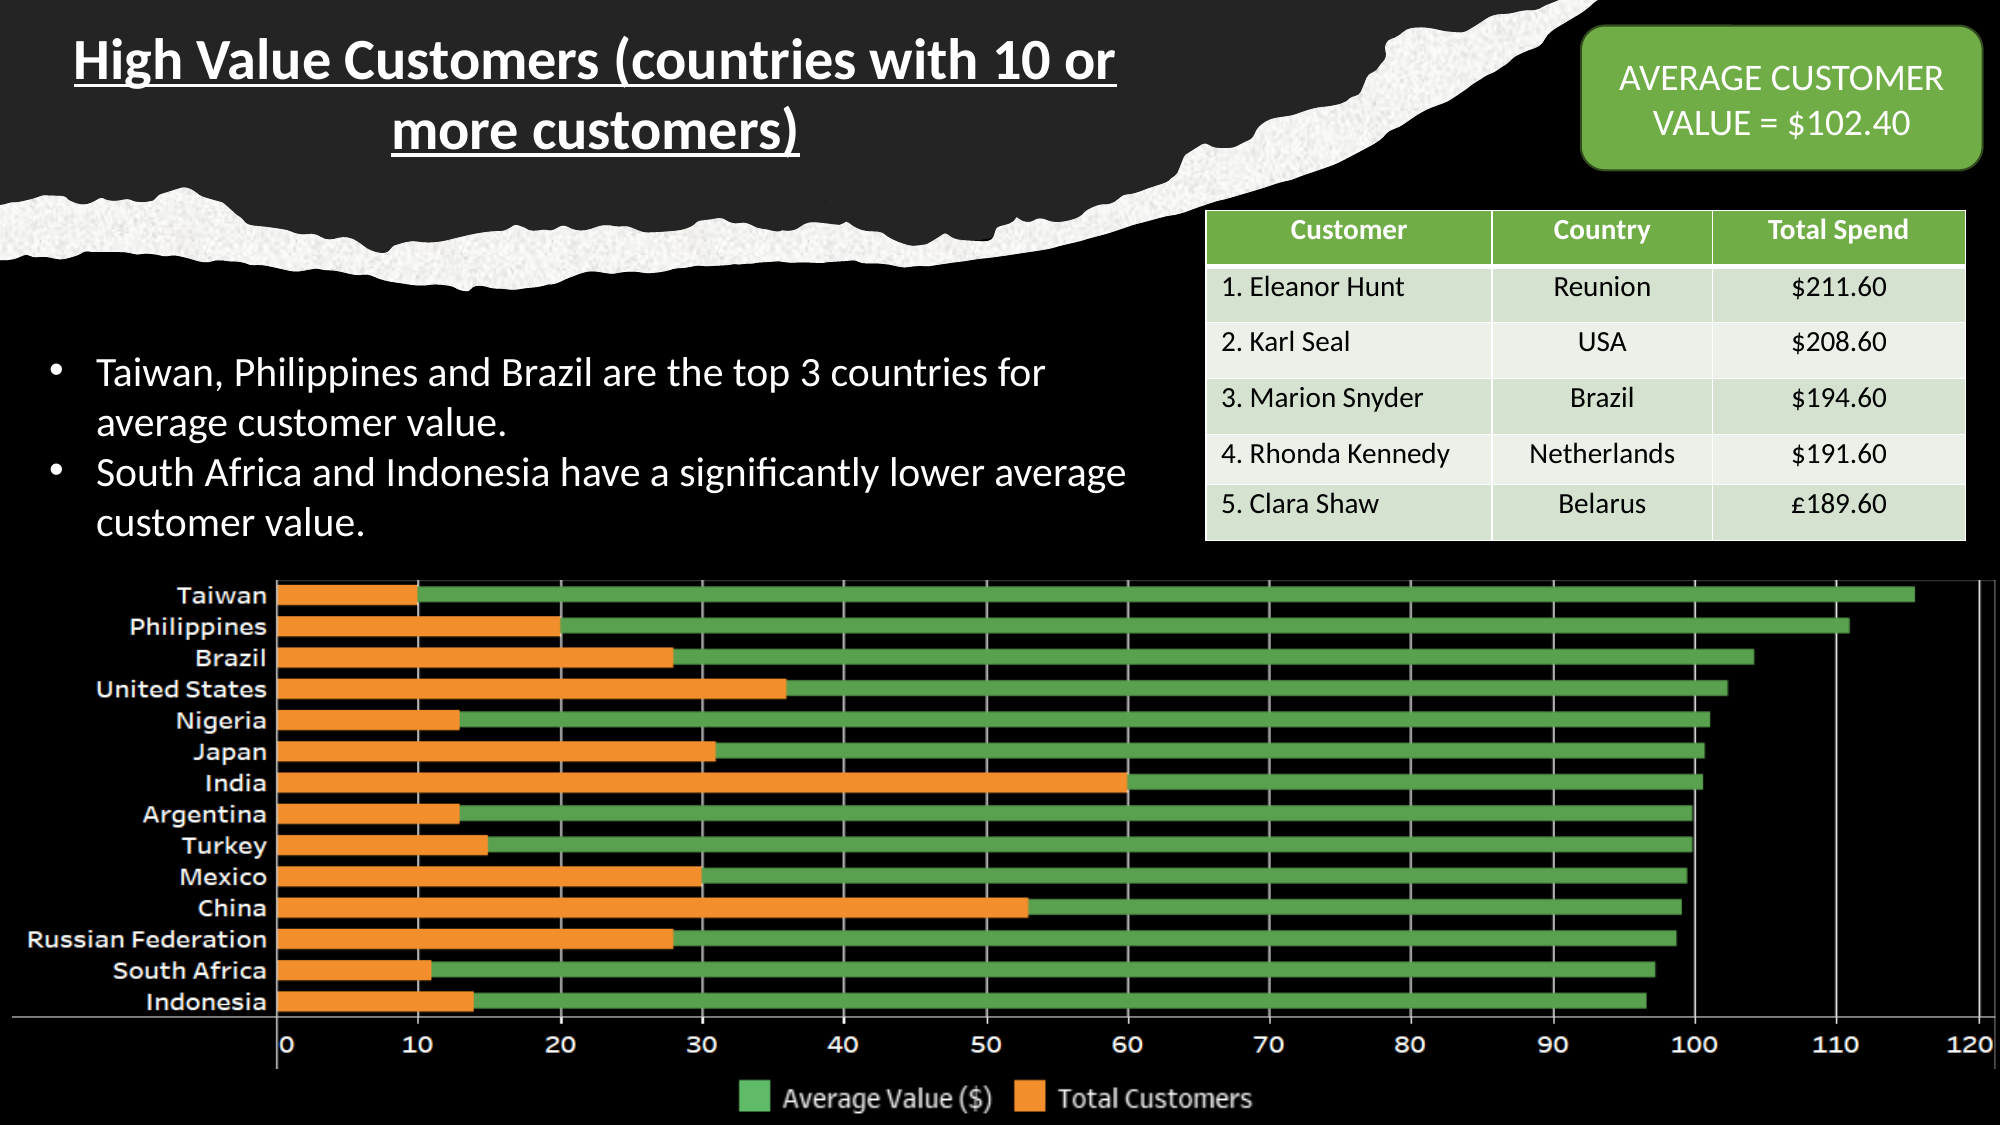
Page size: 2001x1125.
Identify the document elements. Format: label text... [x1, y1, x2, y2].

table_cell USA [1493, 323, 1712, 378]
table_cell Belarus [1493, 485, 1712, 540]
table_cell $191.60 [1713, 435, 1965, 484]
table_cell 5. Clara Shaw [1207, 485, 1491, 540]
table_cell £189.60 [1713, 485, 1965, 540]
table_header Total Spend [1713, 211, 1965, 264]
picture [12, 580, 2000, 1069]
table_cell 4. Rhonda Kennedy [1207, 435, 1491, 484]
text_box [0, 0, 1598, 292]
table_cell $194.60 [1713, 379, 1965, 434]
table_cell Reunion [1493, 269, 1712, 322]
text_box AVERAGE CUSTOMER VALUE = $102.40 [1598, 24, 1984, 172]
table_cell Netherlands [1493, 435, 1712, 484]
text_box Taiwan, Philippines and Brazil are the top 3 countries for average customer value. South Africa and Indonesia have a significantly lower average customer value. [34, 337, 1185, 580]
table_cell 2. Karl Seal [1207, 323, 1491, 378]
table_cell $208.60 [1713, 323, 1965, 378]
picture [734, 1073, 1266, 1125]
table_header Country [1598, 211, 1712, 264]
table_cell 1. Eleanor Hunt [1207, 292, 1491, 322]
text_box [0, 0, 2000, 1125]
table_cell $211.60 [1713, 269, 1965, 322]
table_cell 3. Marion Snyder [1207, 379, 1491, 434]
table_cell Brazil [1493, 379, 1712, 434]
